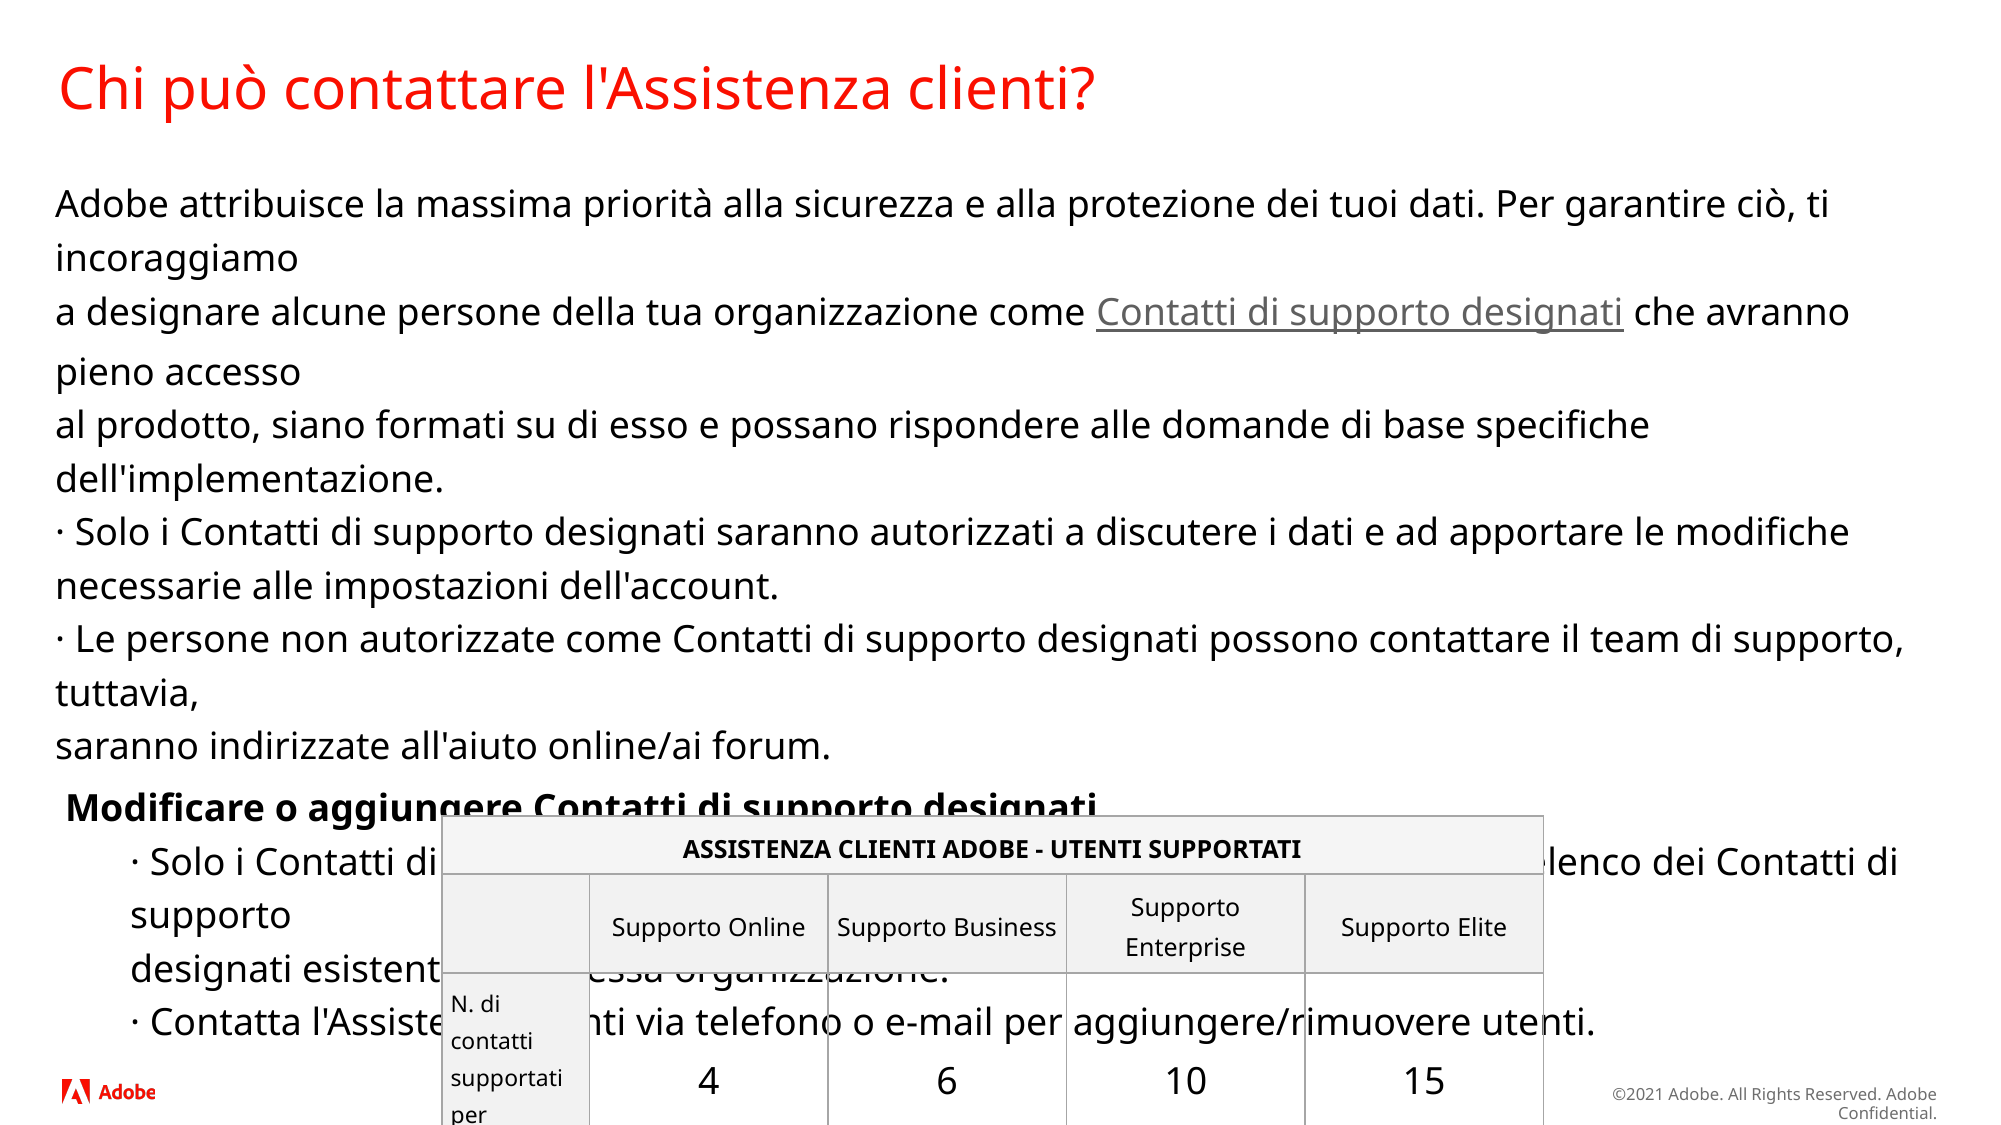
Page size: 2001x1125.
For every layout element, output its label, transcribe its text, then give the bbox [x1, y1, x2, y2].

table_cell N. di contatti supportati per prodotto [443, 974, 589, 1125]
table_header ASSISTENZA CLIENTI ADOBE - UTENTI SUPPORTATI [443, 817, 1543, 873]
table_cell Supporto Business [829, 875, 1066, 972]
table_cell Supporto Online [590, 875, 827, 972]
table_cell 15 [1306, 974, 1543, 1125]
title Chi può contattare l'Assistenza clienti? [51, 51, 1937, 158]
list Adobe attribuisce la massima priorità alla sicurezza e alla protezione dei tuoi dati. Per garantire ciò, ti incoraggiamo a designare alcune persone della tua organizzazione come Contatti di supporto designati che avranno pieno accesso al prodotto, siano formati su di esso e possano rispondere alle domande di base specifiche dell'implementazione. · Solo i Contatti di supporto designati saranno autorizzati a discutere i dati e ad apportare le modifiche necessarie alle impostazioni dell'account. · Le persone non autorizzate come Contatti di supporto designati possono contattare il team di supporto, tuttavia, saranno indirizzate all'aiuto online/ai forum. Modificare o aggiungere Contatti di supporto designati · Solo i Contatti di supporto designati esistenti possono apportare modifiche all'elenco dei Contatti di supporto designati esistenti nella stessa organizzazione. · Contatta l'Assistenza clienti via telefono o e-mail per aggiungere/rimuovere utenti. [47, 164, 1938, 925]
table_cell Supporto Elite [1306, 875, 1543, 972]
table_cell 10 [1067, 974, 1304, 1125]
table_cell 6 [829, 974, 1066, 1125]
table_cell 4 [590, 974, 827, 1125]
table_cell Supporto Enterprise [1067, 875, 1304, 972]
table_cell [443, 875, 589, 972]
